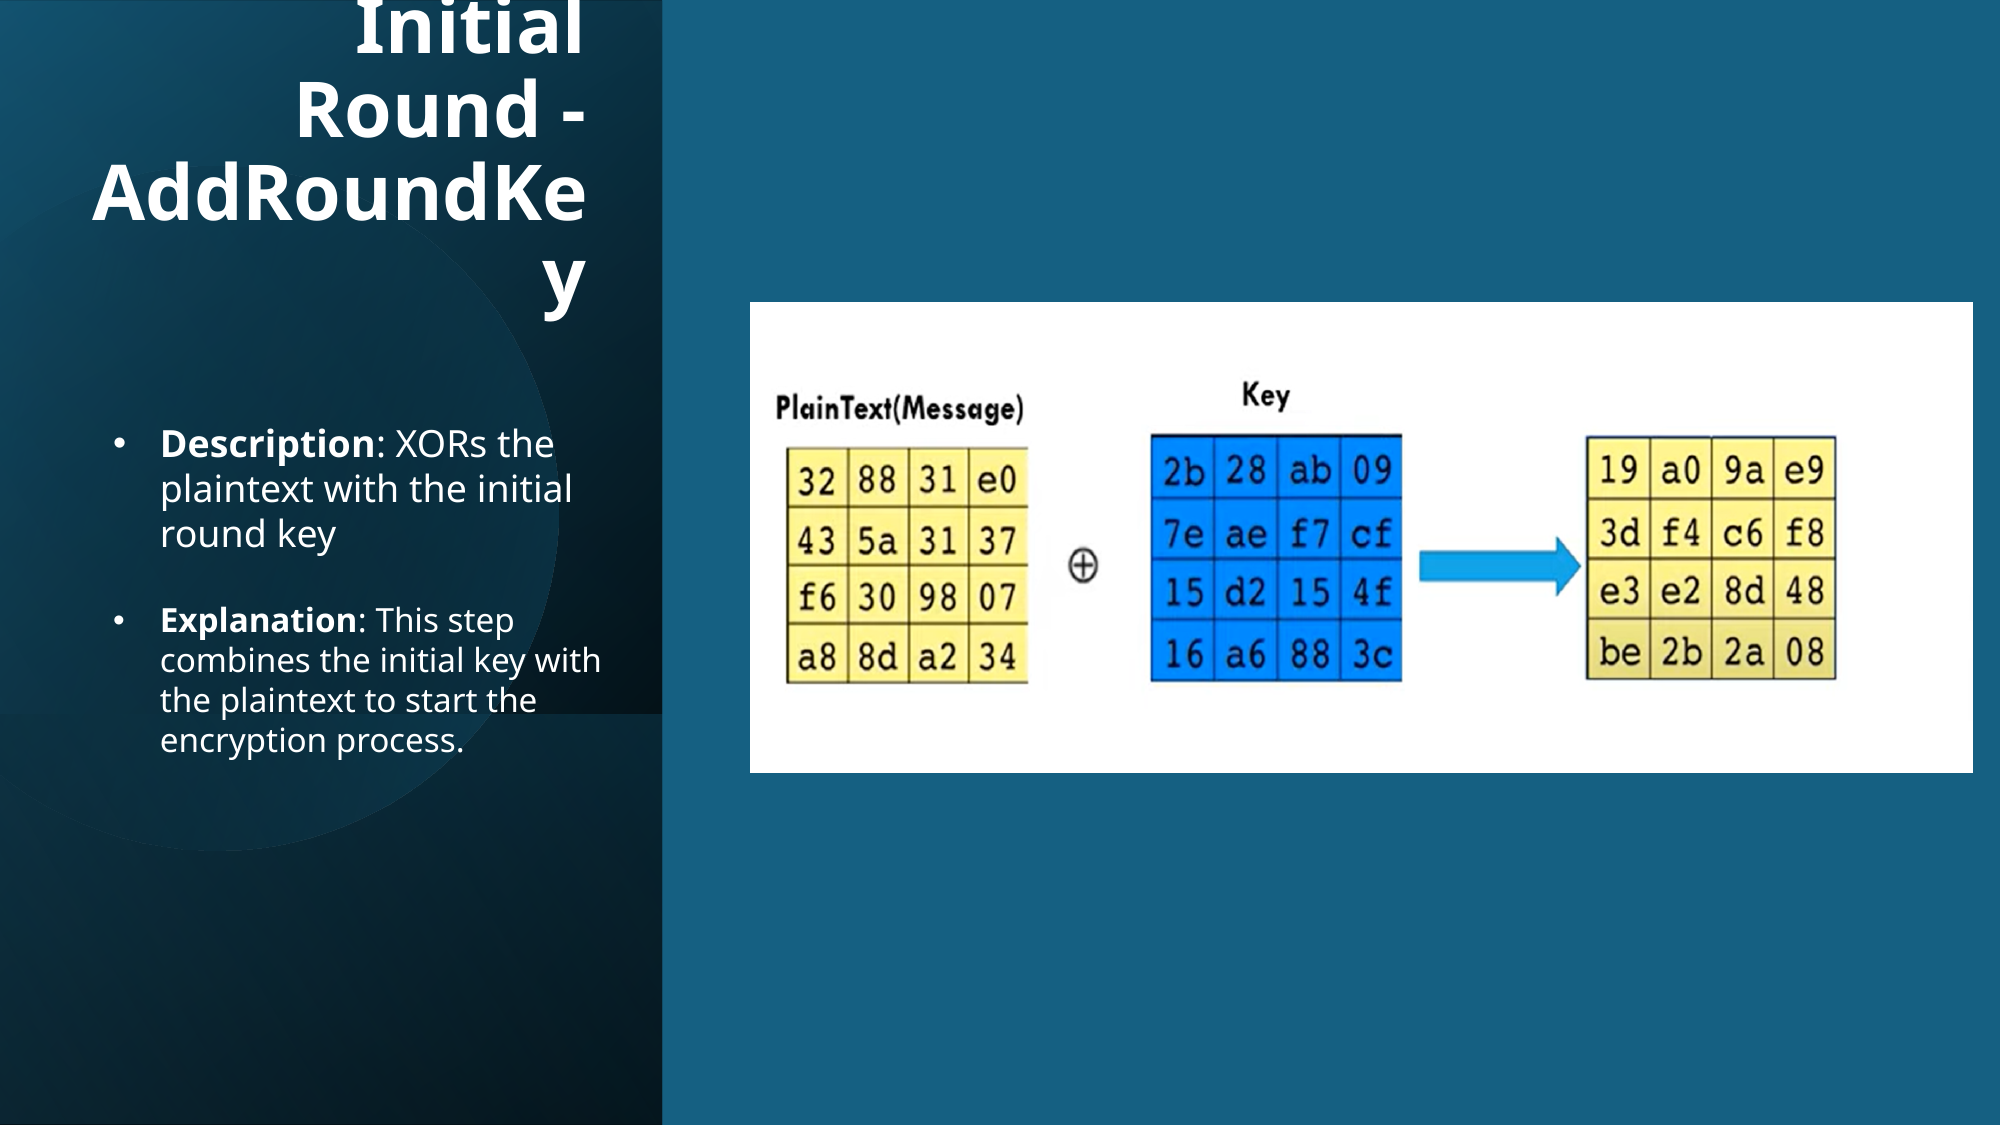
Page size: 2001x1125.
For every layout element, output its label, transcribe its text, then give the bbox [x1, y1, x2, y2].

text_box [0, 0, 663, 1124]
title Initial Round - AddRoundKey [76, 105, 602, 411]
text_box [663, 0, 2000, 1125]
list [749, 302, 1974, 773]
text_box Description: XORs the plaintext with the initial round key Explanation: This step combines the initial key with the plaintext to start the encryption process. [98, 412, 621, 807]
